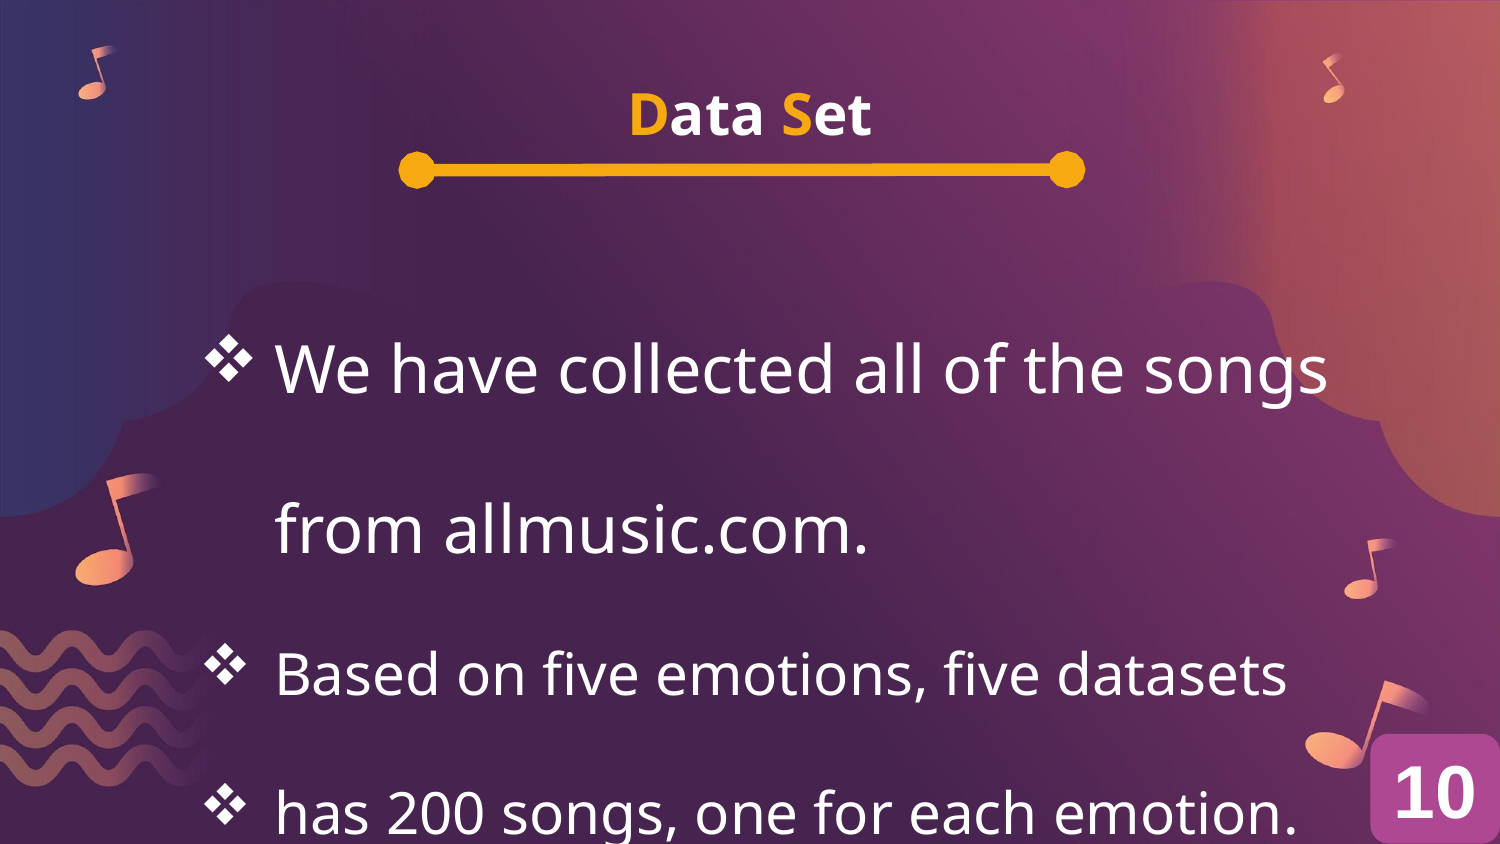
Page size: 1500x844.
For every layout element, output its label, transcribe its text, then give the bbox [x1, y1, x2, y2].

text_box 10 [1368, 731, 1500, 844]
picture [0, 0, 1500, 844]
text_box We have collected all of the songs from allmusic.com. Based on five emotions, five datasets has 200 songs, one for each emotion. [184, 247, 1419, 844]
title Data Set [119, 62, 1381, 157]
picture [1492, 837, 1500, 844]
